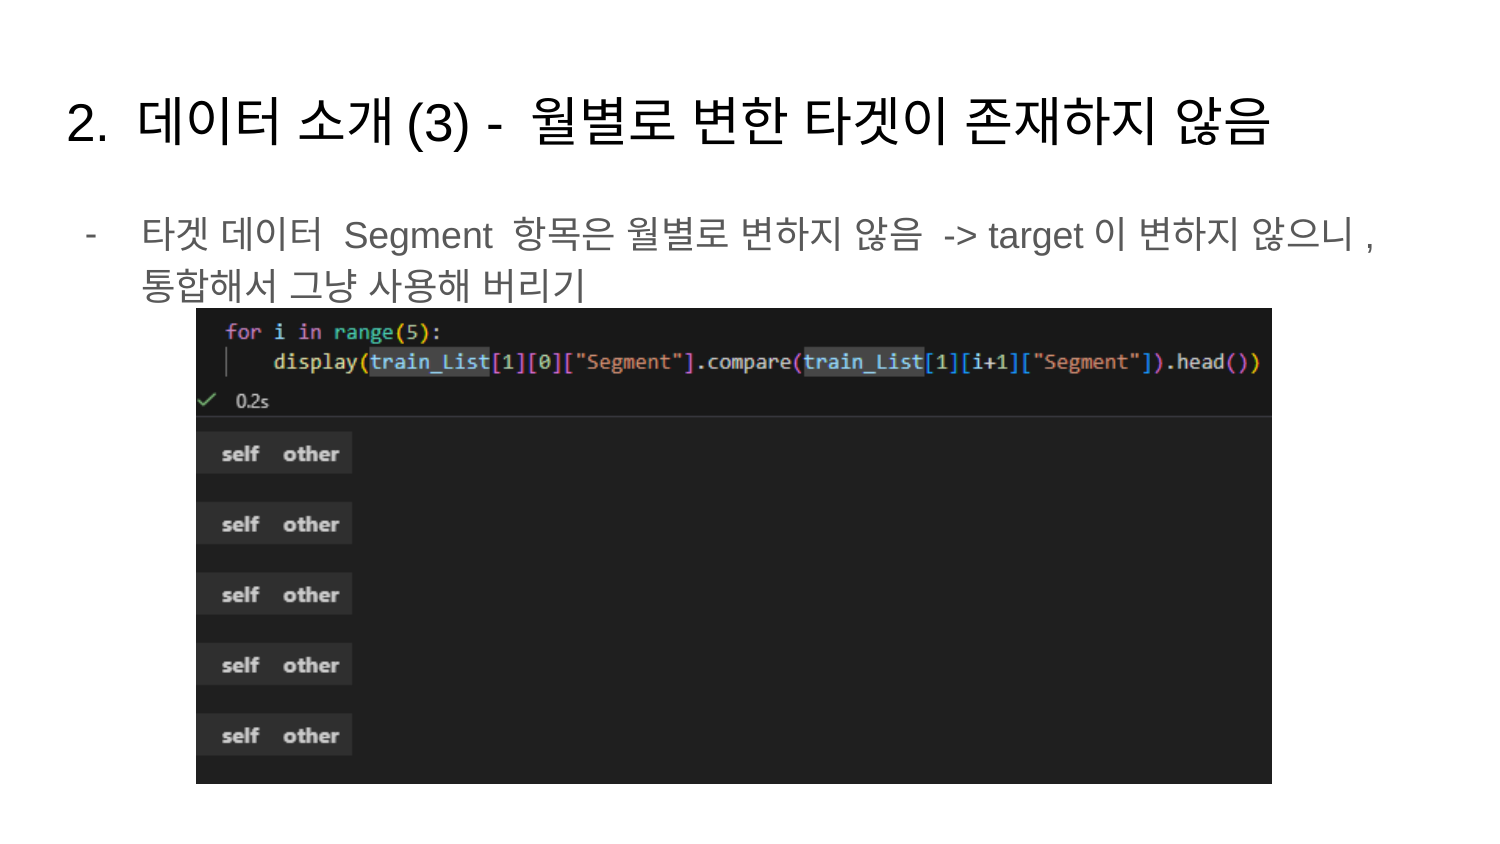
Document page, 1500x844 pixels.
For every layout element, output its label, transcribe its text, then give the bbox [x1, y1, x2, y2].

picture [195, 308, 1272, 785]
title 2. 데이터 소개(3) - 월별로 변한 타겟이 존재하지 않음 [51, 72, 1449, 167]
list 타겟 데이터 Segment 항목은 월별로 변하지 않음 -> target이 변하지 않으니, 통합해서 그냥 사용해 버리기 [51, 189, 1449, 750]
